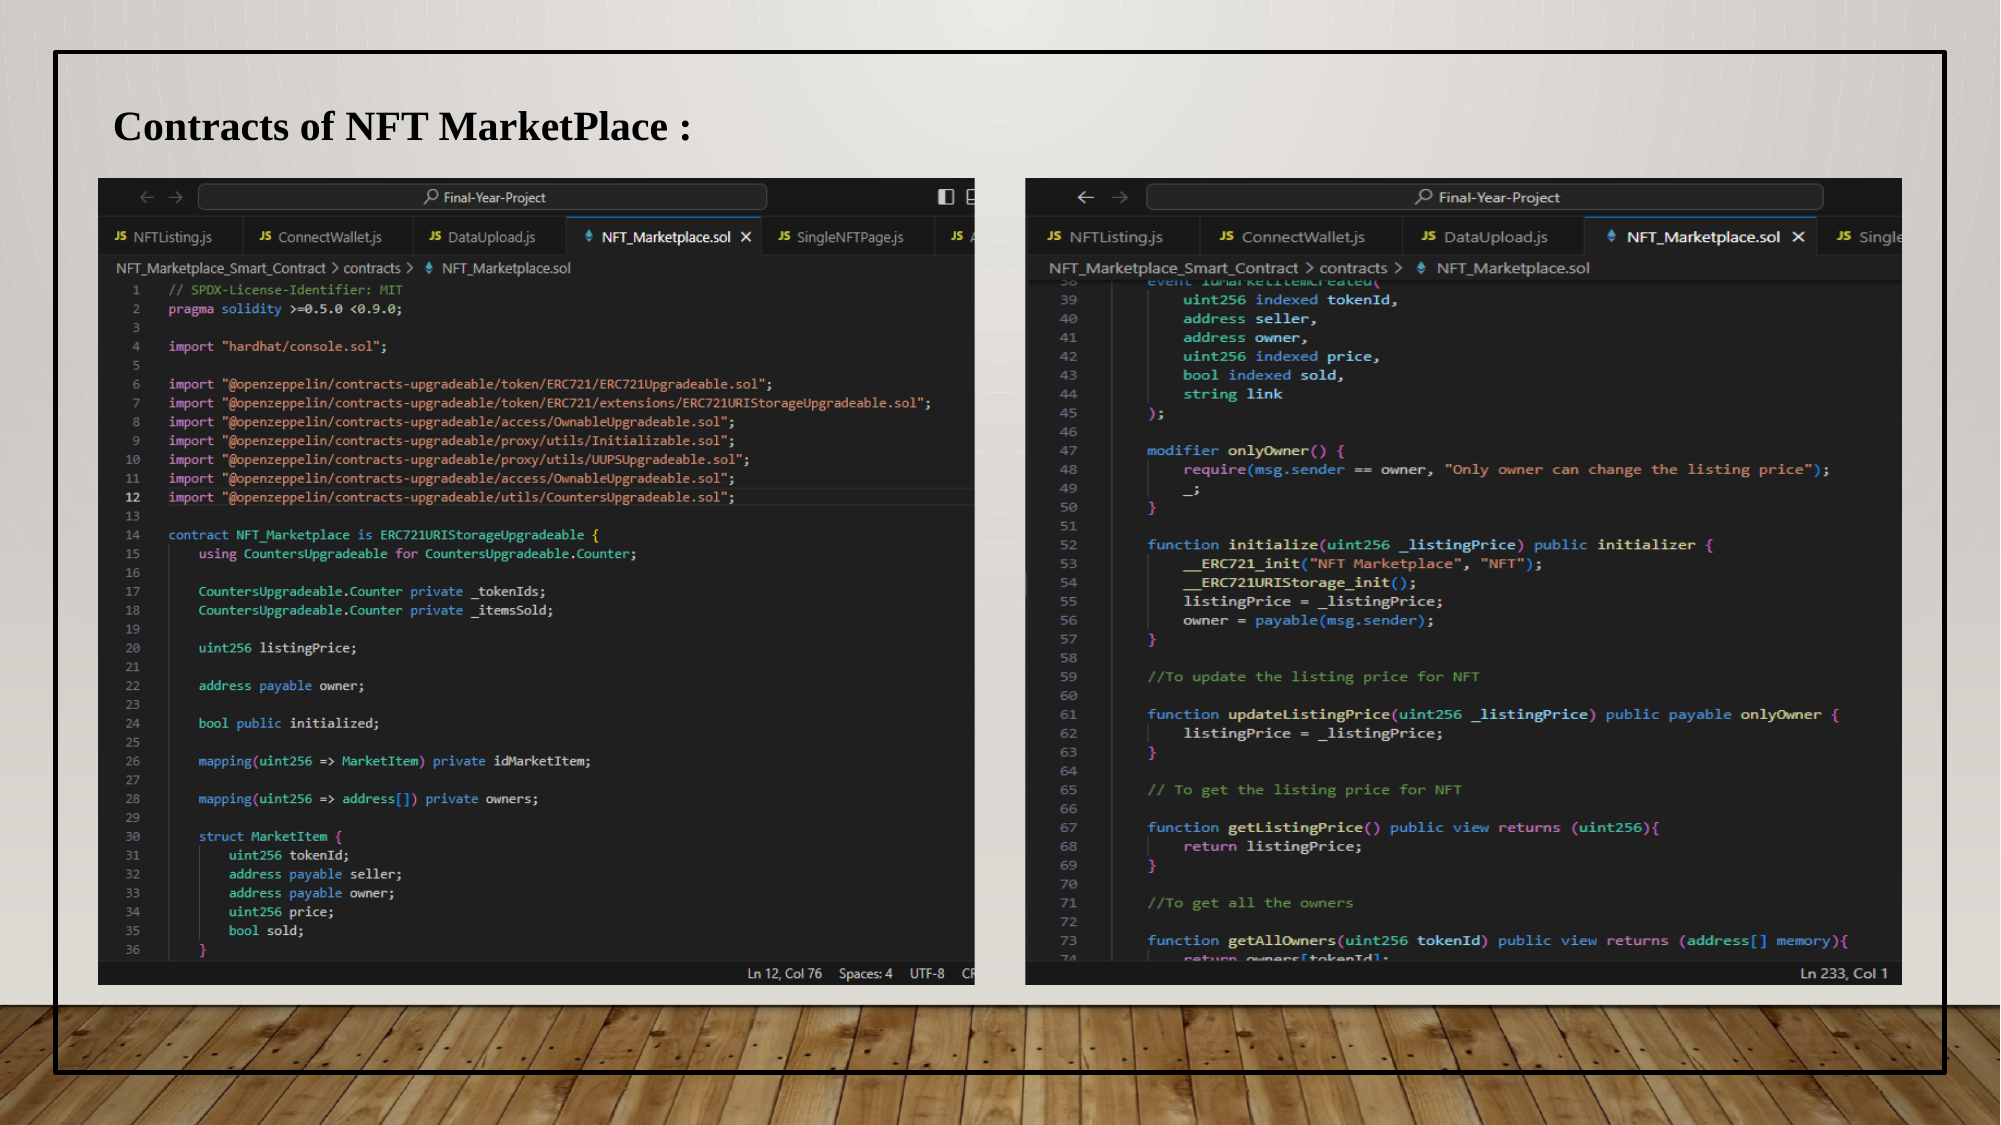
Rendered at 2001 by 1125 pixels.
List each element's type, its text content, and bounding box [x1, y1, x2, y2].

picture [97, 178, 975, 986]
text_box Contracts of NFT MarketPlace : [98, 91, 806, 156]
text_box [54, 51, 1946, 1074]
picture [0, 1005, 2000, 1125]
picture [1024, 178, 1903, 986]
